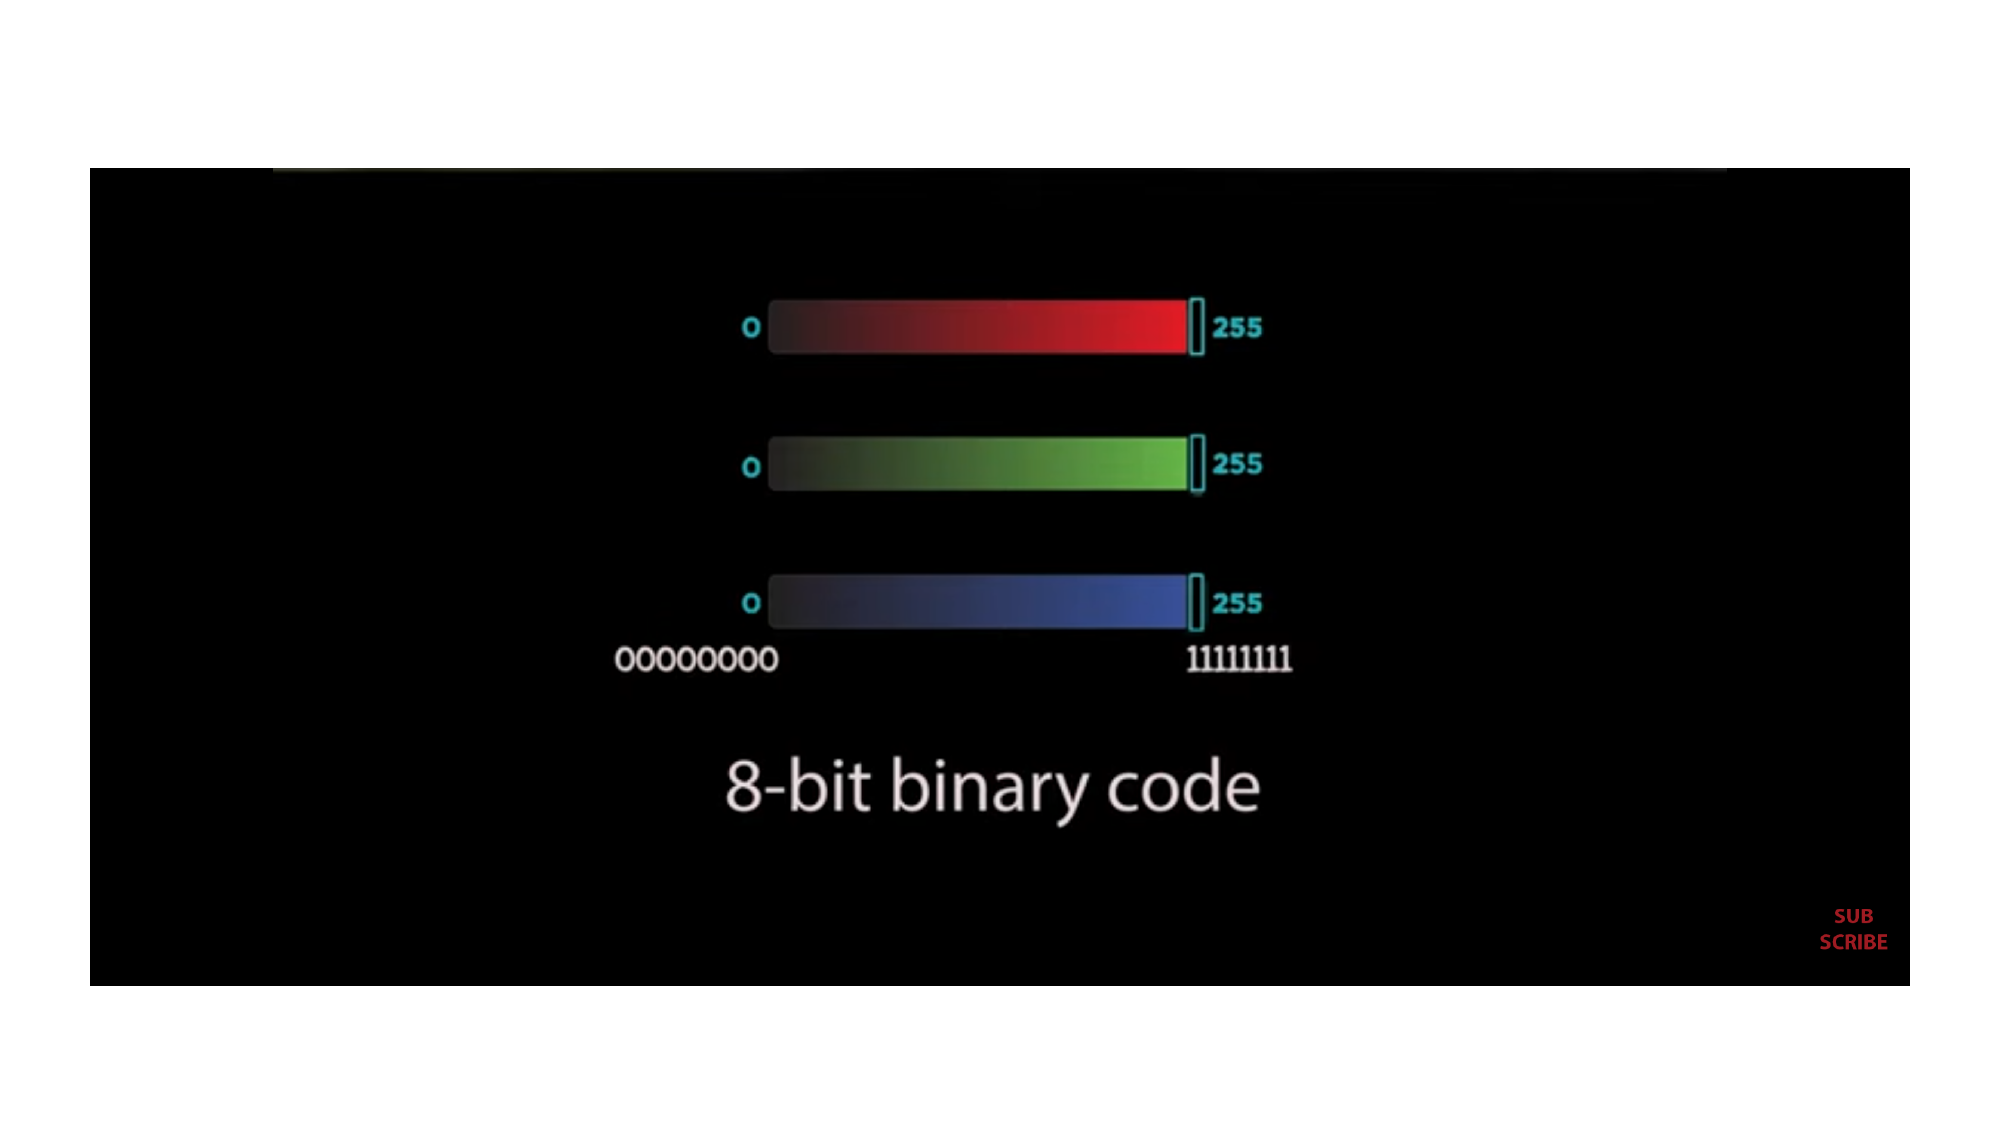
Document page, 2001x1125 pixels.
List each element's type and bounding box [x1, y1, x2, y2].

list [90, 168, 1910, 986]
